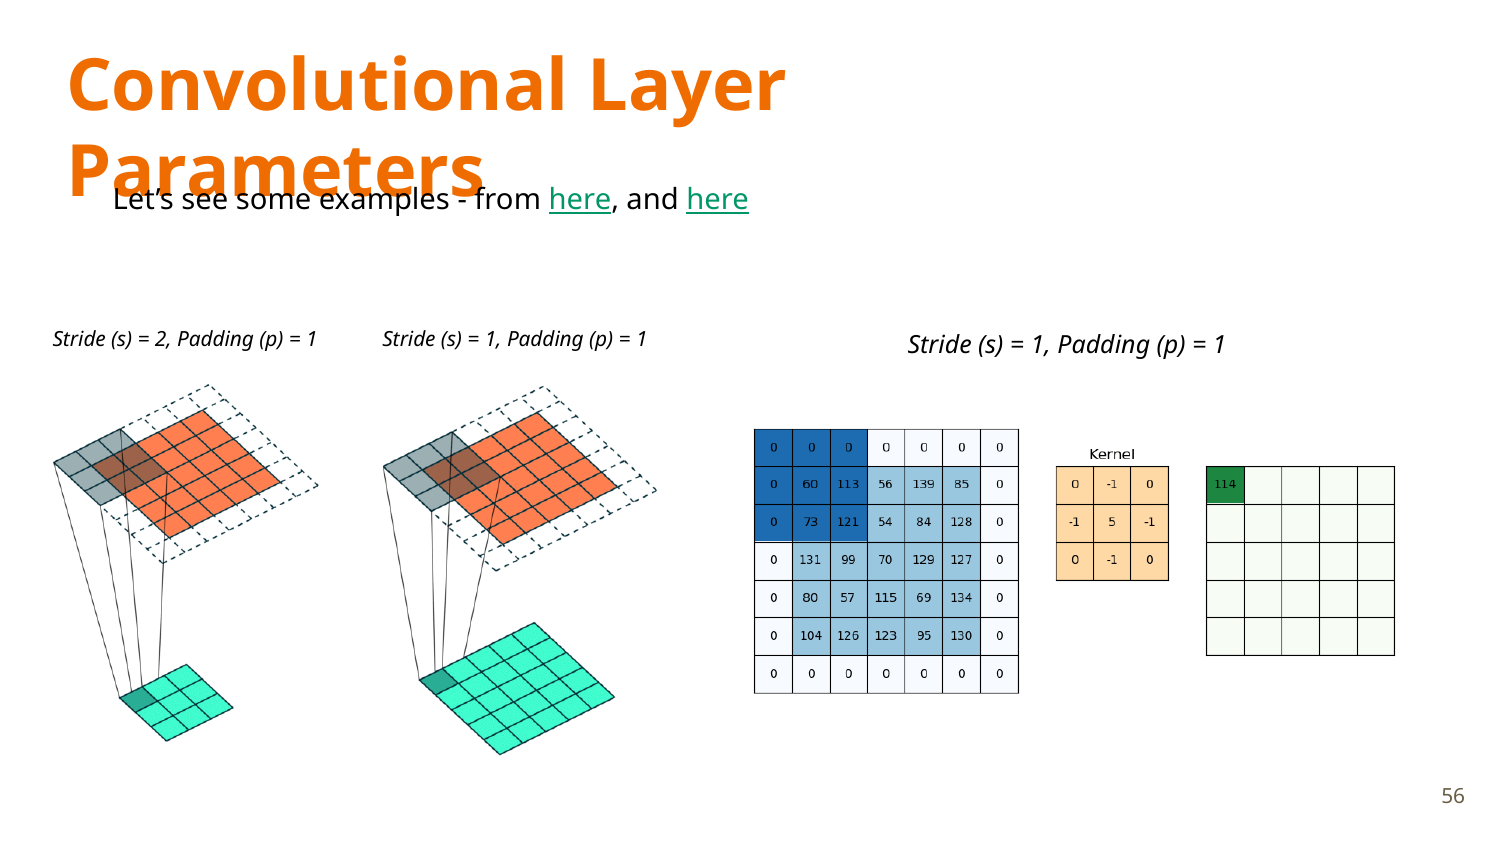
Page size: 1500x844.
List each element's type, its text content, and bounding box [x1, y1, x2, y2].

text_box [716, 313, 1419, 731]
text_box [365, 313, 673, 772]
text_box Let’s see some examples - from here, and here [97, 165, 1350, 236]
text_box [37, 313, 334, 757]
title Convolutional Layer Parameters [51, 23, 1057, 227]
slide_number 56 [1389, 764, 1480, 830]
